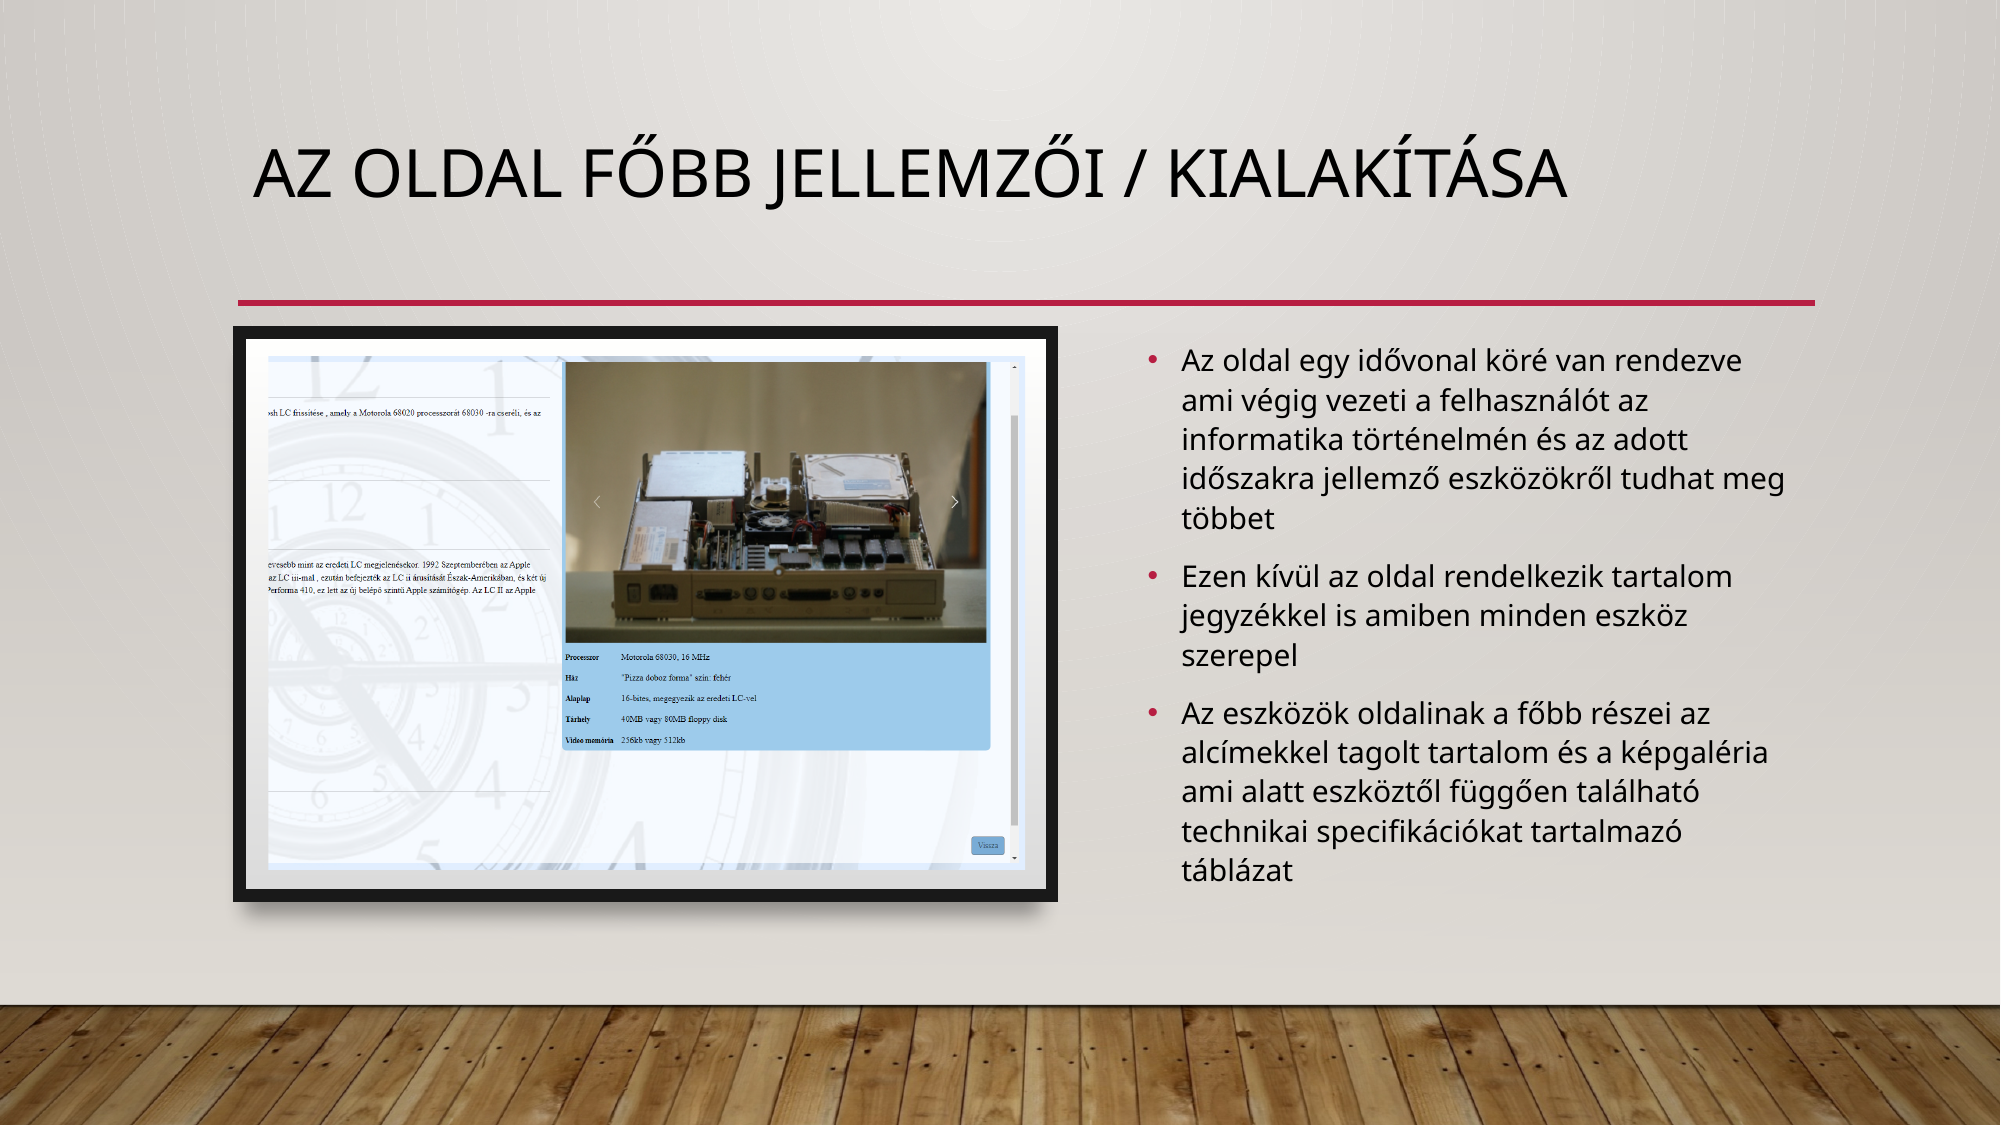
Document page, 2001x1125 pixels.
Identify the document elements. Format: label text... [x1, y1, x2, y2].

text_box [239, 329, 1053, 897]
title Az oldal Főbb jellemzői / kialakítása [238, 131, 1814, 305]
picture [0, 1005, 2000, 1125]
picture [268, 356, 1026, 870]
list Az oldal egy idővonal köré van rendezve ami végig vezeti a felhasználót az informatika történelmén és az adott időszakra jellemző eszközökről tudhat meg többet Ezen kívül az oldal rendelkezik tartalom jegyzékkel is amiben minden eszköz szerepel Az eszközök oldalinak a főbb részei az alcímekkel tagolt tartalom és a képgaléria ami alatt eszköztől függően található technikai specifikációkat tartalmazó táblázat [1132, 330, 1815, 897]
